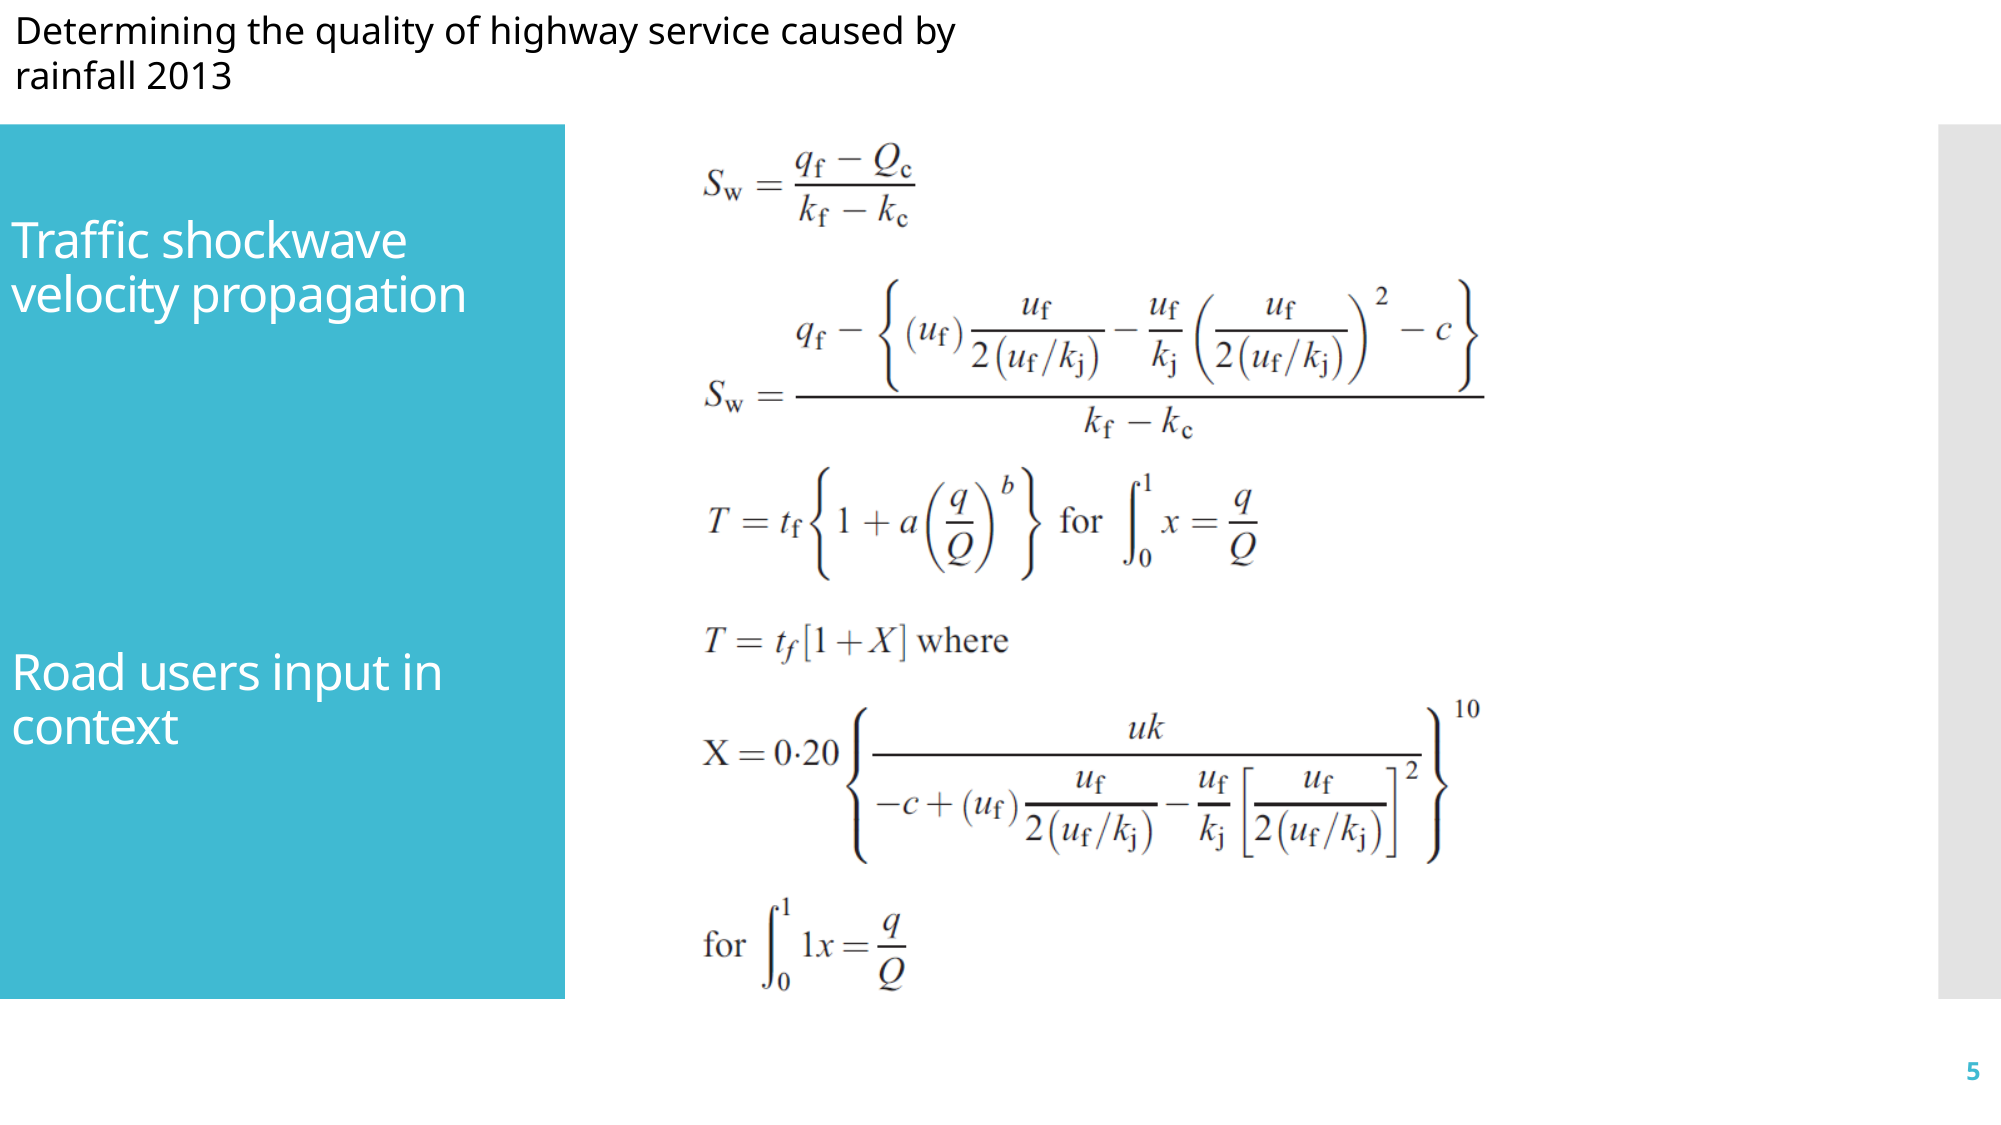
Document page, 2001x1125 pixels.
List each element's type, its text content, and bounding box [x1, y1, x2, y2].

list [686, 132, 928, 237]
text_box Determining the quality of highway service caused by rainfall 2013 [0, 0, 1068, 105]
title Traffic shockwave velocity propagation Road users input in context [0, 184, 571, 940]
slide_number 5 [1744, 1042, 1996, 1103]
picture [666, 600, 1482, 993]
picture [686, 267, 1497, 587]
